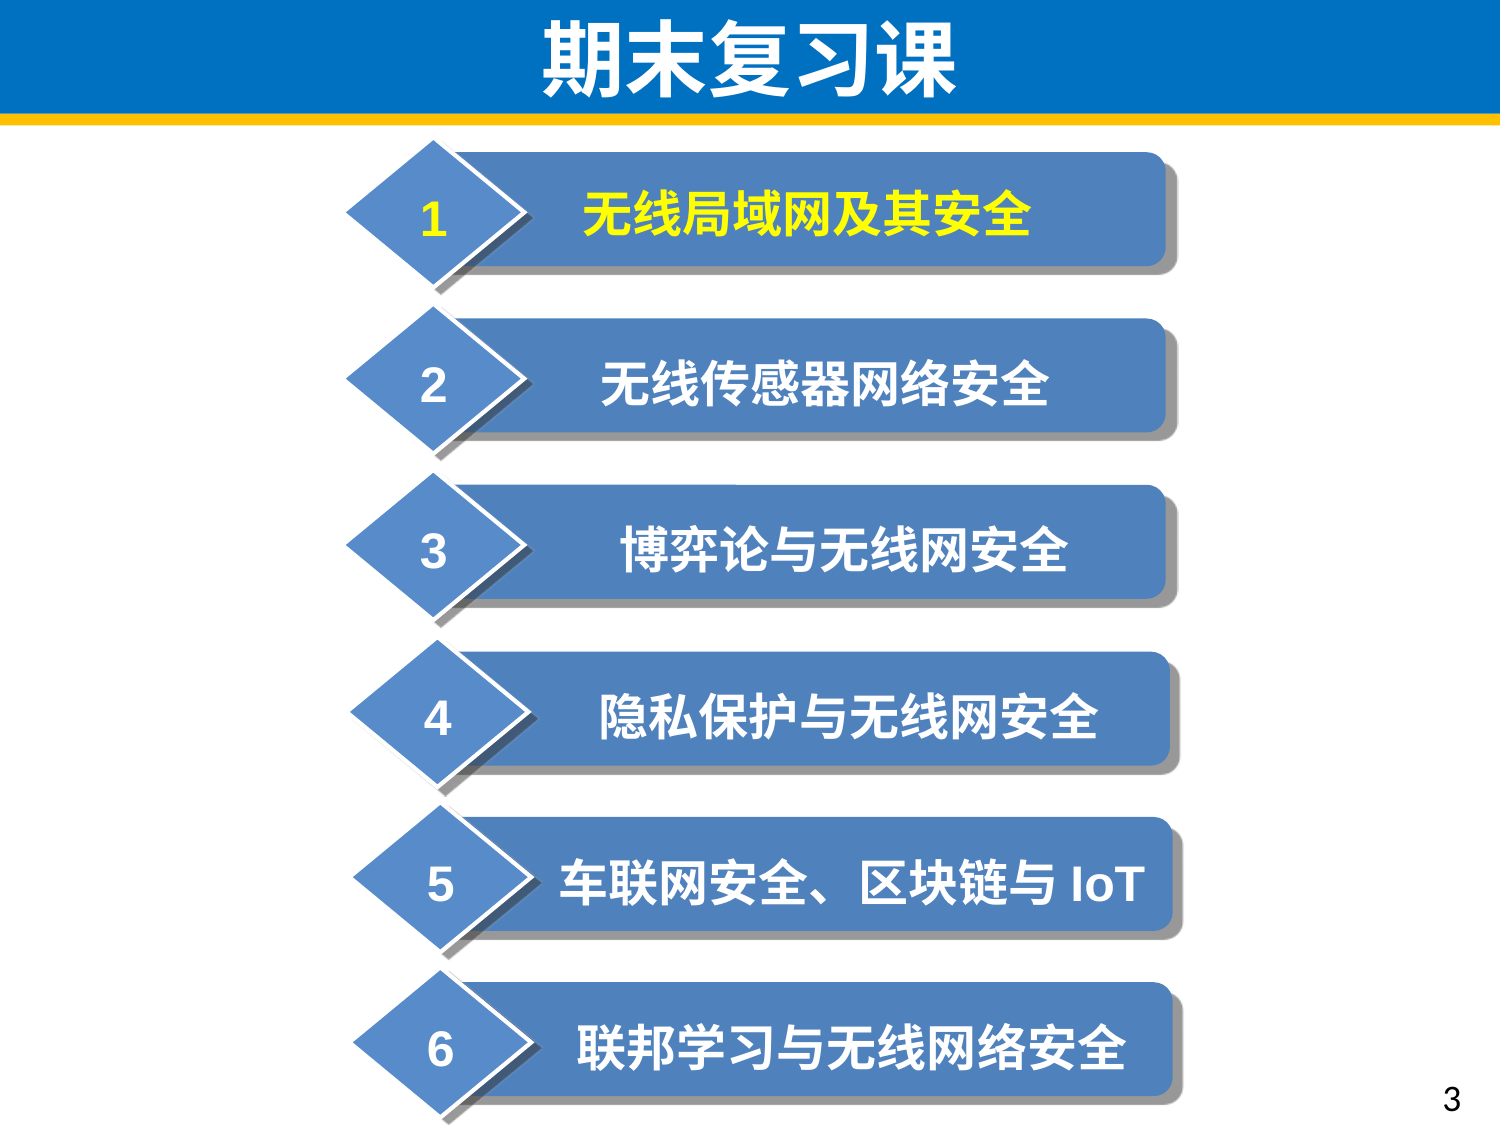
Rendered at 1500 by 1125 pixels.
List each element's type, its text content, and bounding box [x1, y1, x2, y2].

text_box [348, 801, 1188, 953]
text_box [348, 966, 1188, 1118]
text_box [342, 136, 1167, 288]
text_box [346, 636, 1185, 788]
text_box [342, 303, 1167, 455]
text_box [341, 469, 1181, 621]
text_box 3 [1427, 1066, 1499, 1125]
title 期末复习课 [0, 0, 1500, 114]
